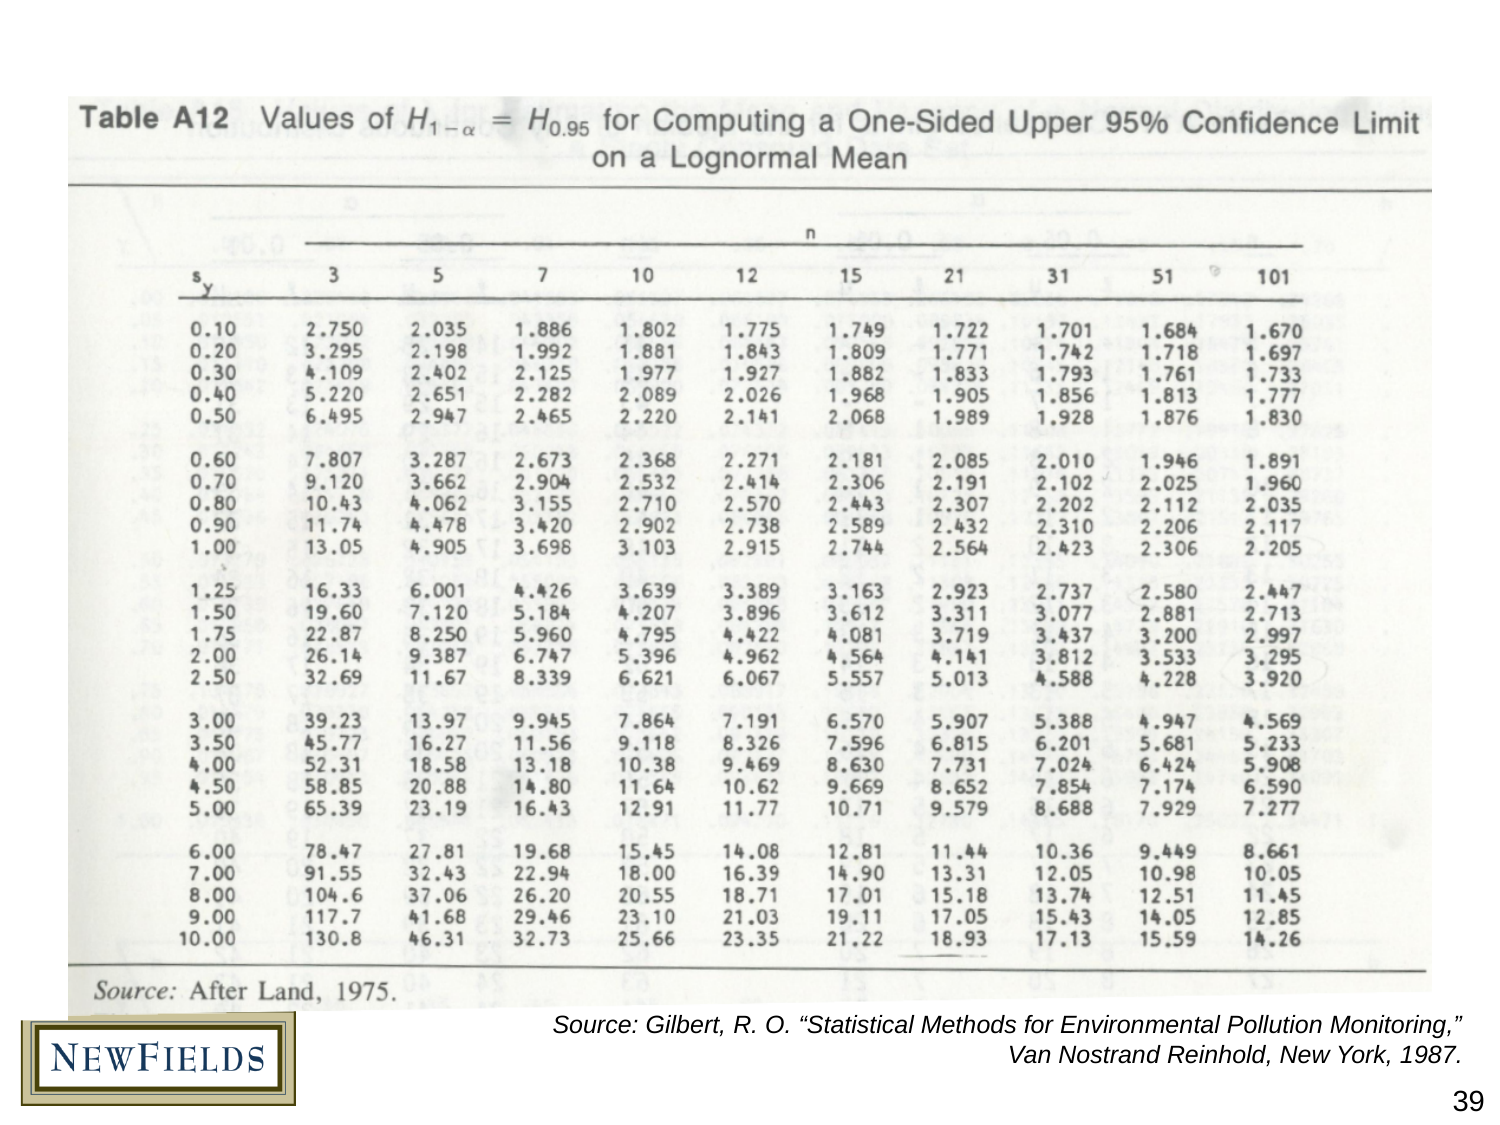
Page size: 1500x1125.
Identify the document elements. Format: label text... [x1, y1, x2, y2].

slide_number 39 [1187, 1049, 1500, 1125]
text_box Source: Gilbert, R. O. “Statistical Methods for Environmental Pollution Monitoring,” Van Nostrand Reinhold, New York, 1987. [534, 1035, 1479, 1076]
picture [20, 1030, 296, 1106]
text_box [0, 4, 1500, 1030]
